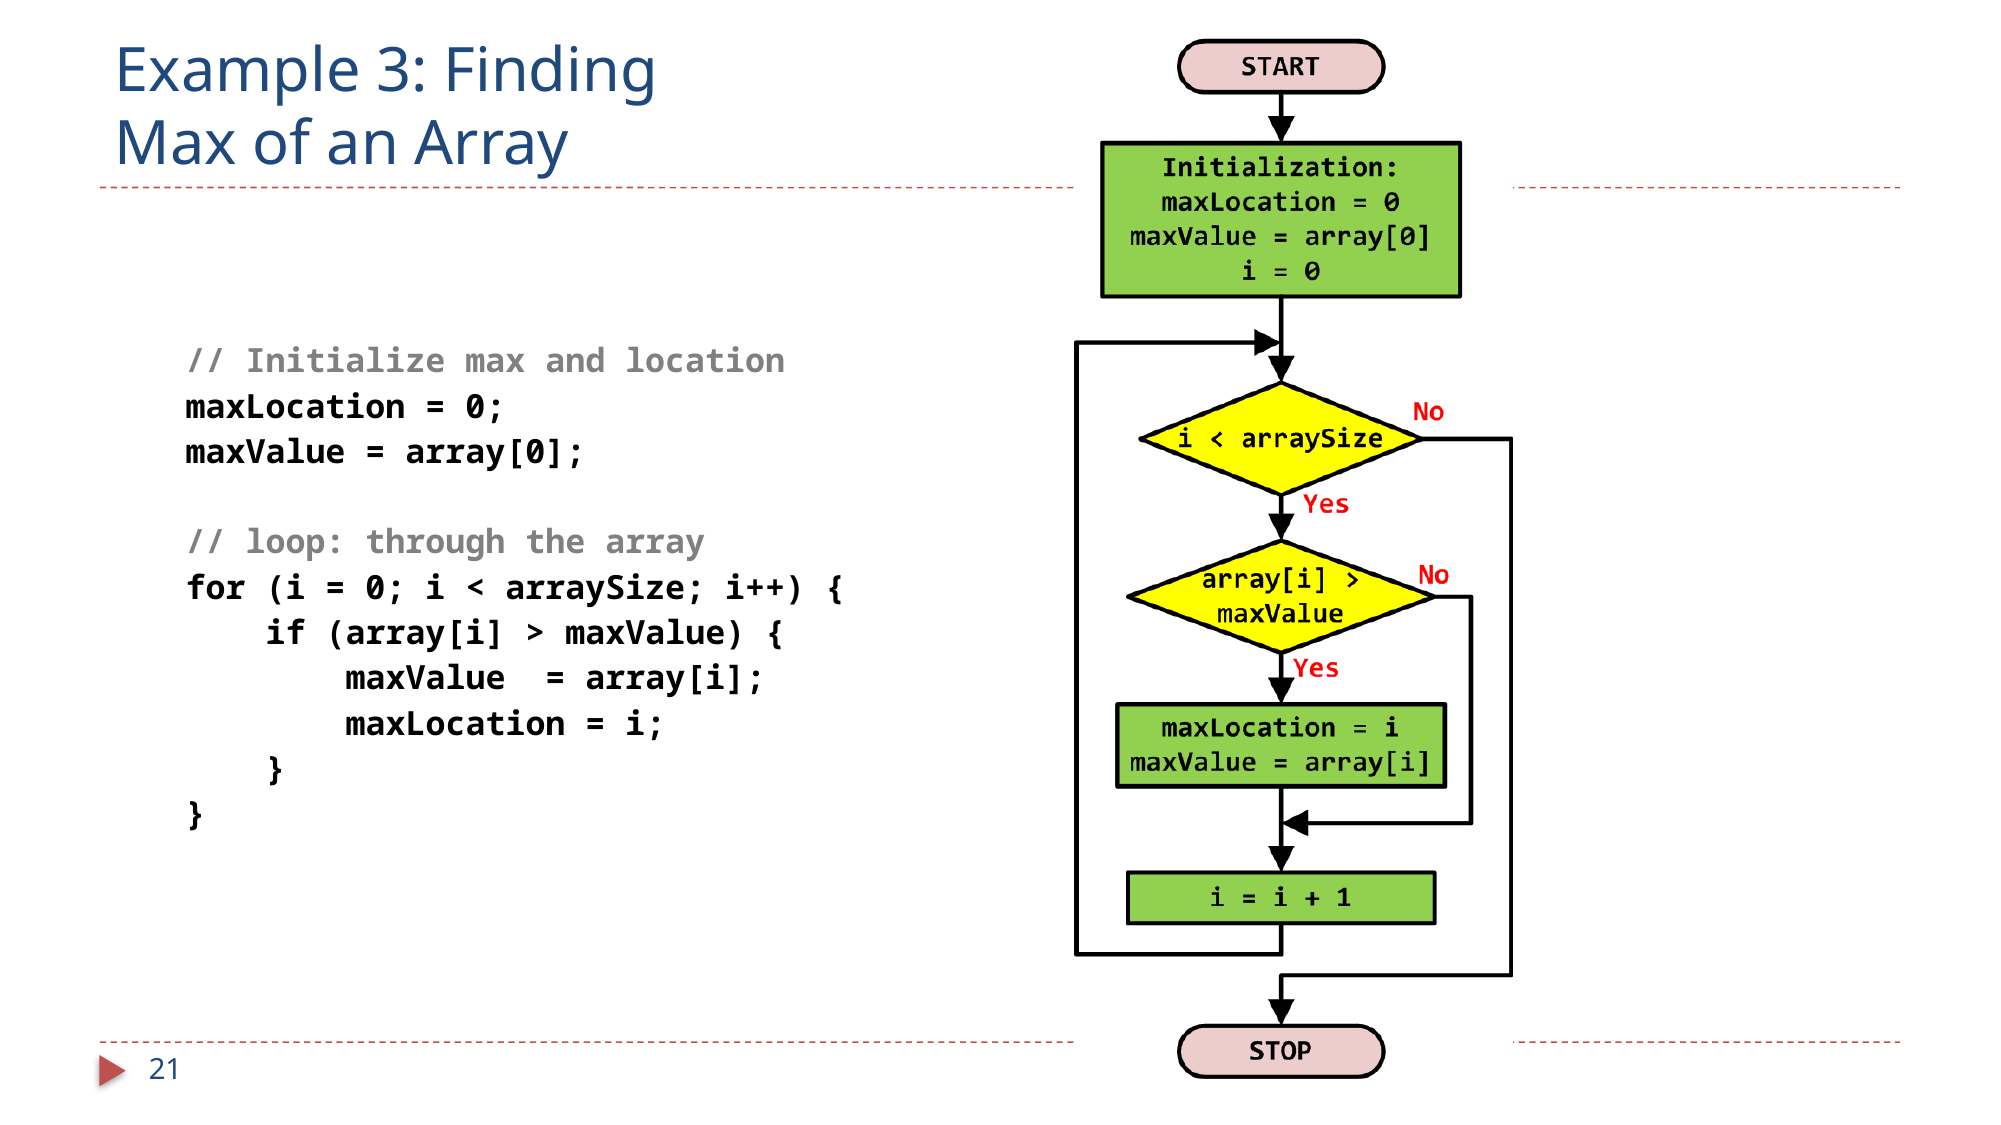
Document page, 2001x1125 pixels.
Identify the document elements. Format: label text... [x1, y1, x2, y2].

table_header // Initialize max and location maxLocation = 0; maxValue = array[0]; [137, 338, 925, 519]
slide_number 21 [133, 1042, 568, 1103]
title Example 3: Finding Max of an Array [99, 21, 1450, 185]
picture [1074, 38, 1513, 1079]
table_cell // loop: through the array for (i = 0; i < arraySize; i++) { if (array[i] > maxValue) { maxValue = array[i]; maxLocation = i; } } [137, 519, 925, 971]
